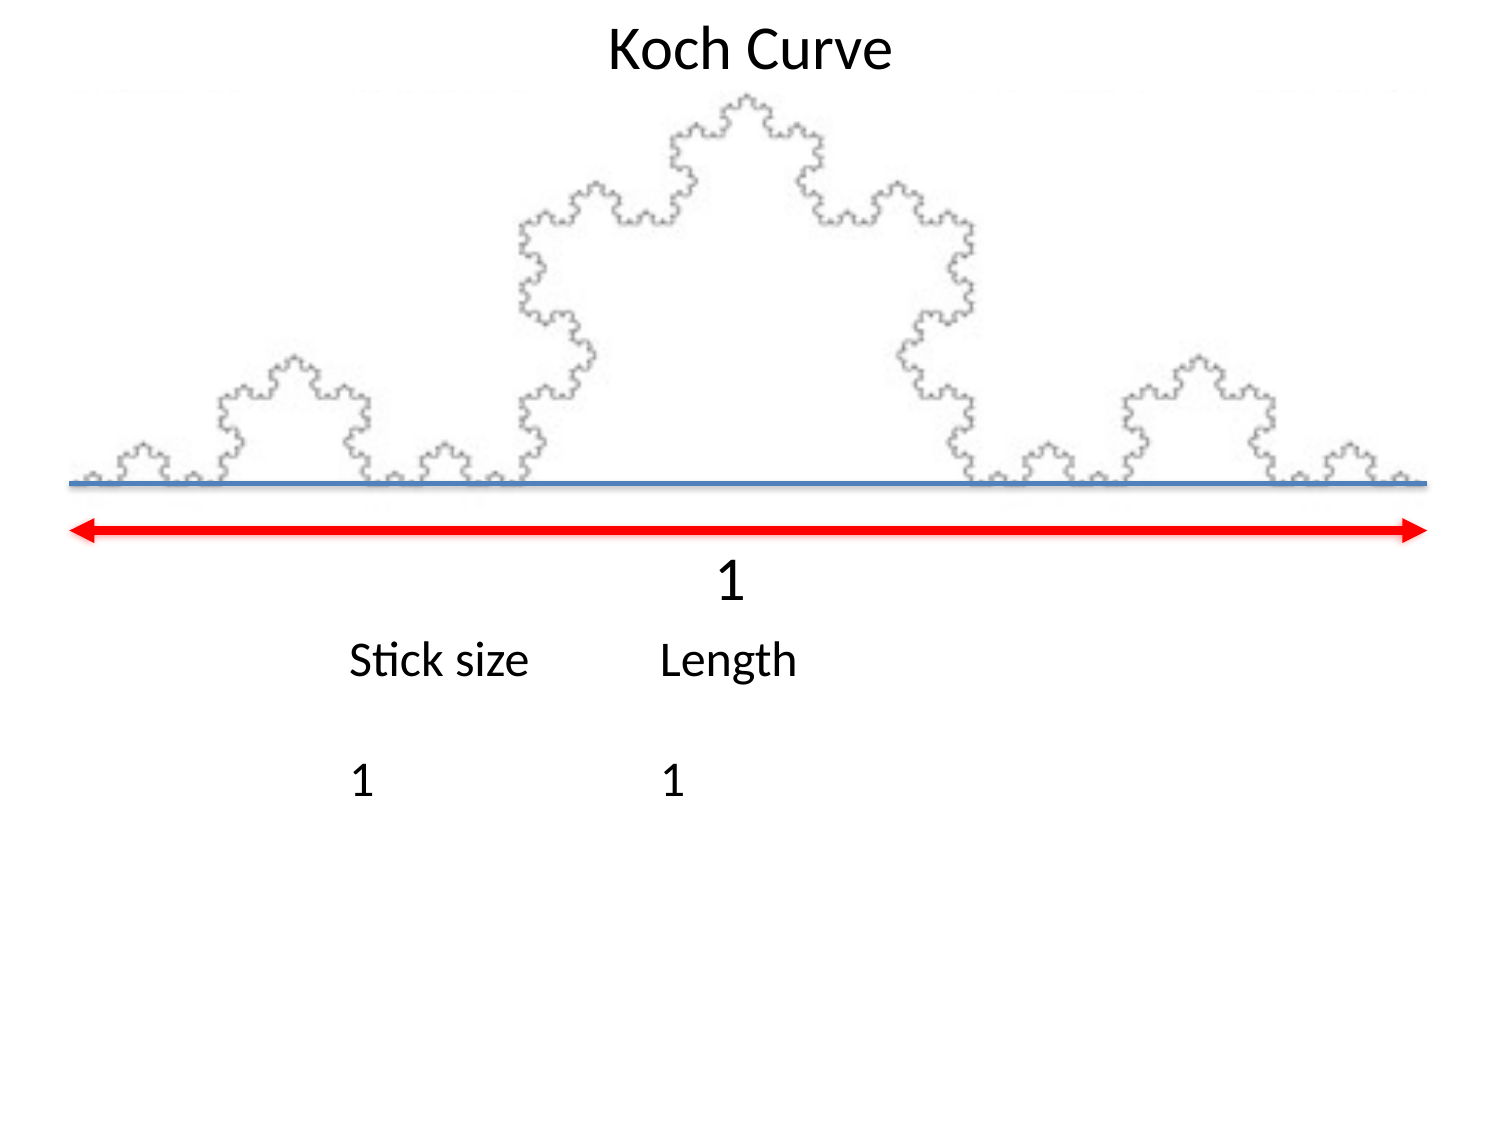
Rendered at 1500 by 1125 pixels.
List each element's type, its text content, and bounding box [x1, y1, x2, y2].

text_box Koch Curve [414, 0, 1089, 89]
picture [69, 90, 1428, 483]
picture [69, 484, 1428, 530]
picture [69, 531, 1428, 1125]
